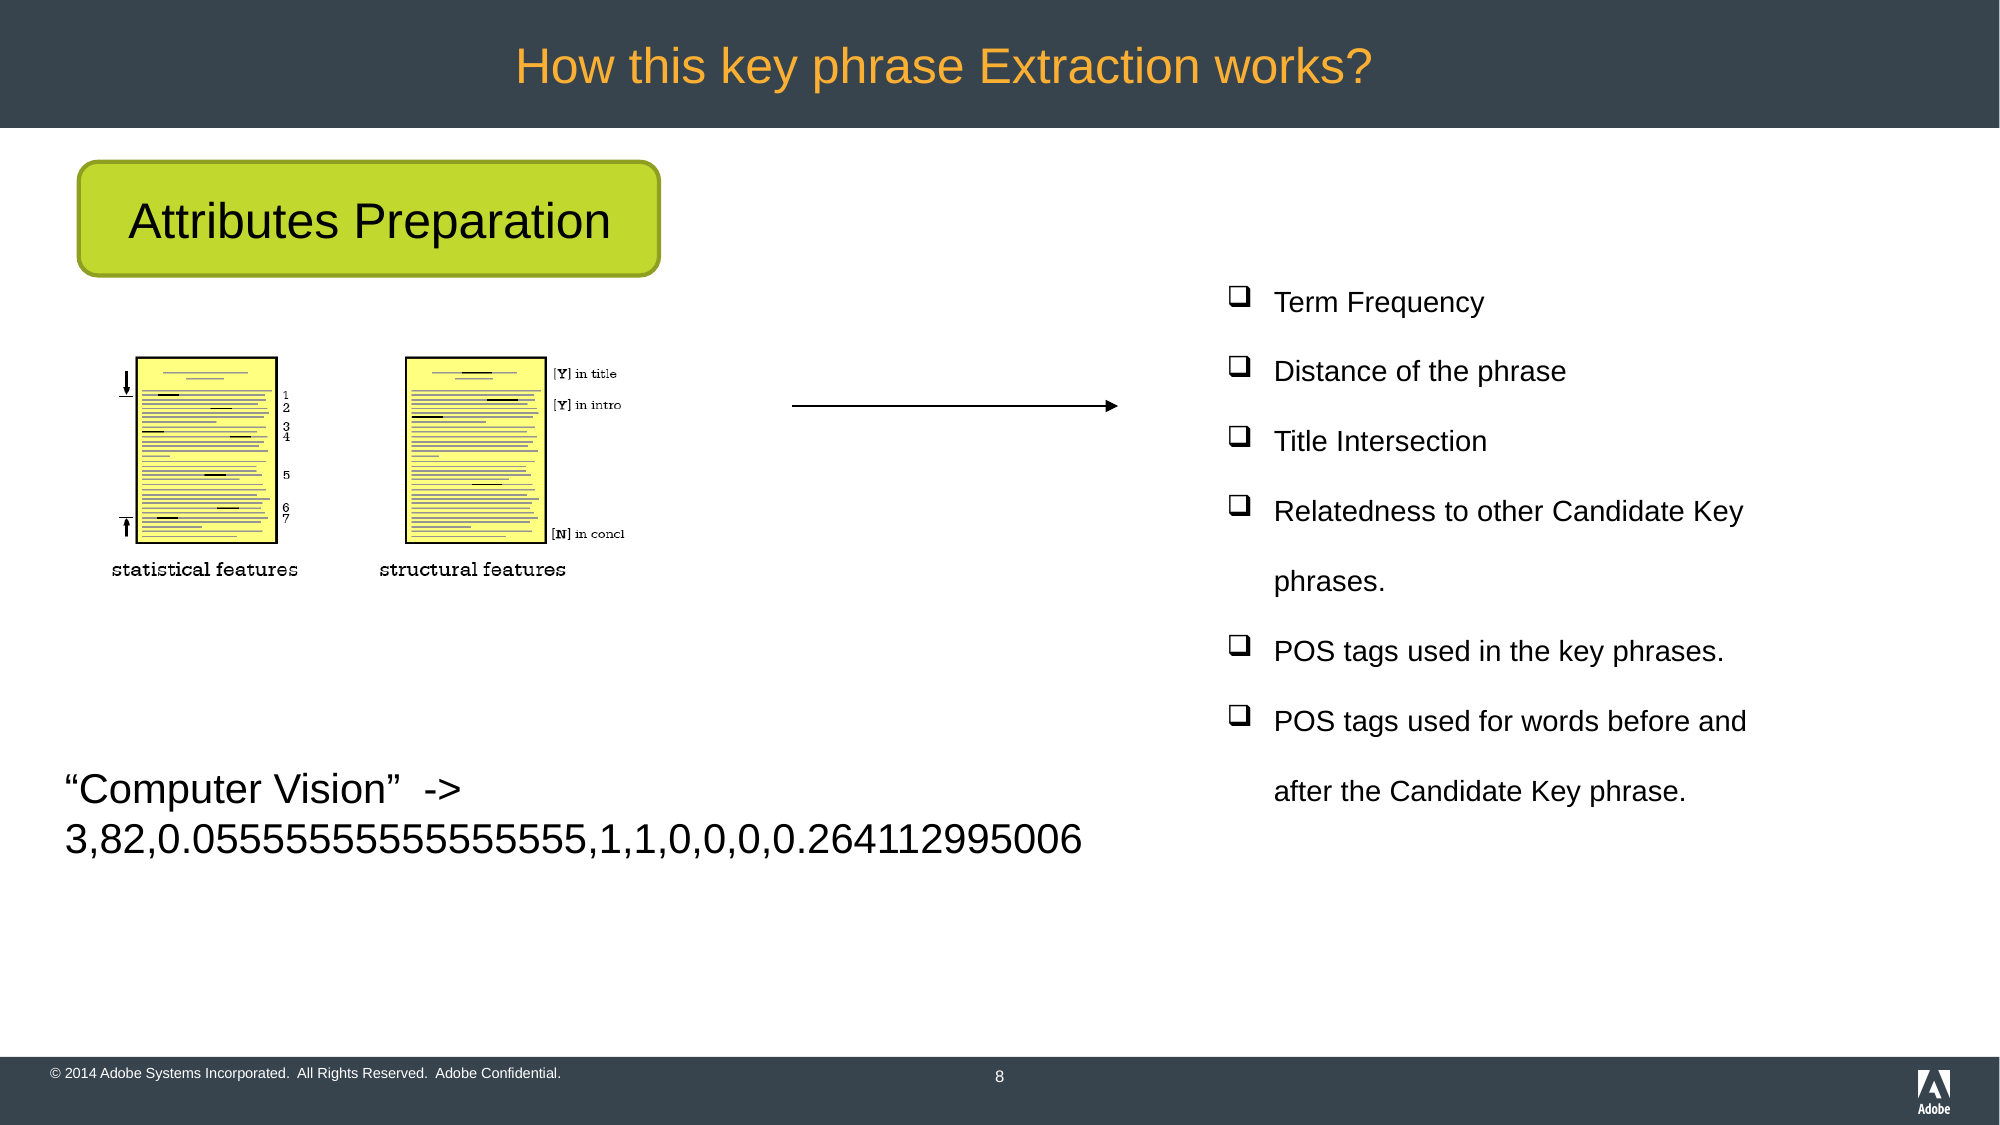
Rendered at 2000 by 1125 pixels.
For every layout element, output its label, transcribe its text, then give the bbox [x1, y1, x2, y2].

slide_number 8 [916, 1062, 1083, 1091]
text_box Attributes Preparation [113, 180, 659, 256]
title How this key phrase Extraction works? [49, 30, 1950, 98]
text_box Term Frequency Distance of the phrase Title Intersection Relatedness to other Candidate Key phrases. POS tags used in the key phrases. POS tags used for words before and after the Candidate Key phrase. [1212, 275, 1826, 815]
text_box [76, 159, 662, 278]
picture [1918, 1070, 1950, 1114]
text_box “Computer Vision” -> 3,82,0.05555555555555555,1,1,0,0,0,0.264112995006 [49, 754, 1101, 869]
picture [78, 339, 647, 596]
